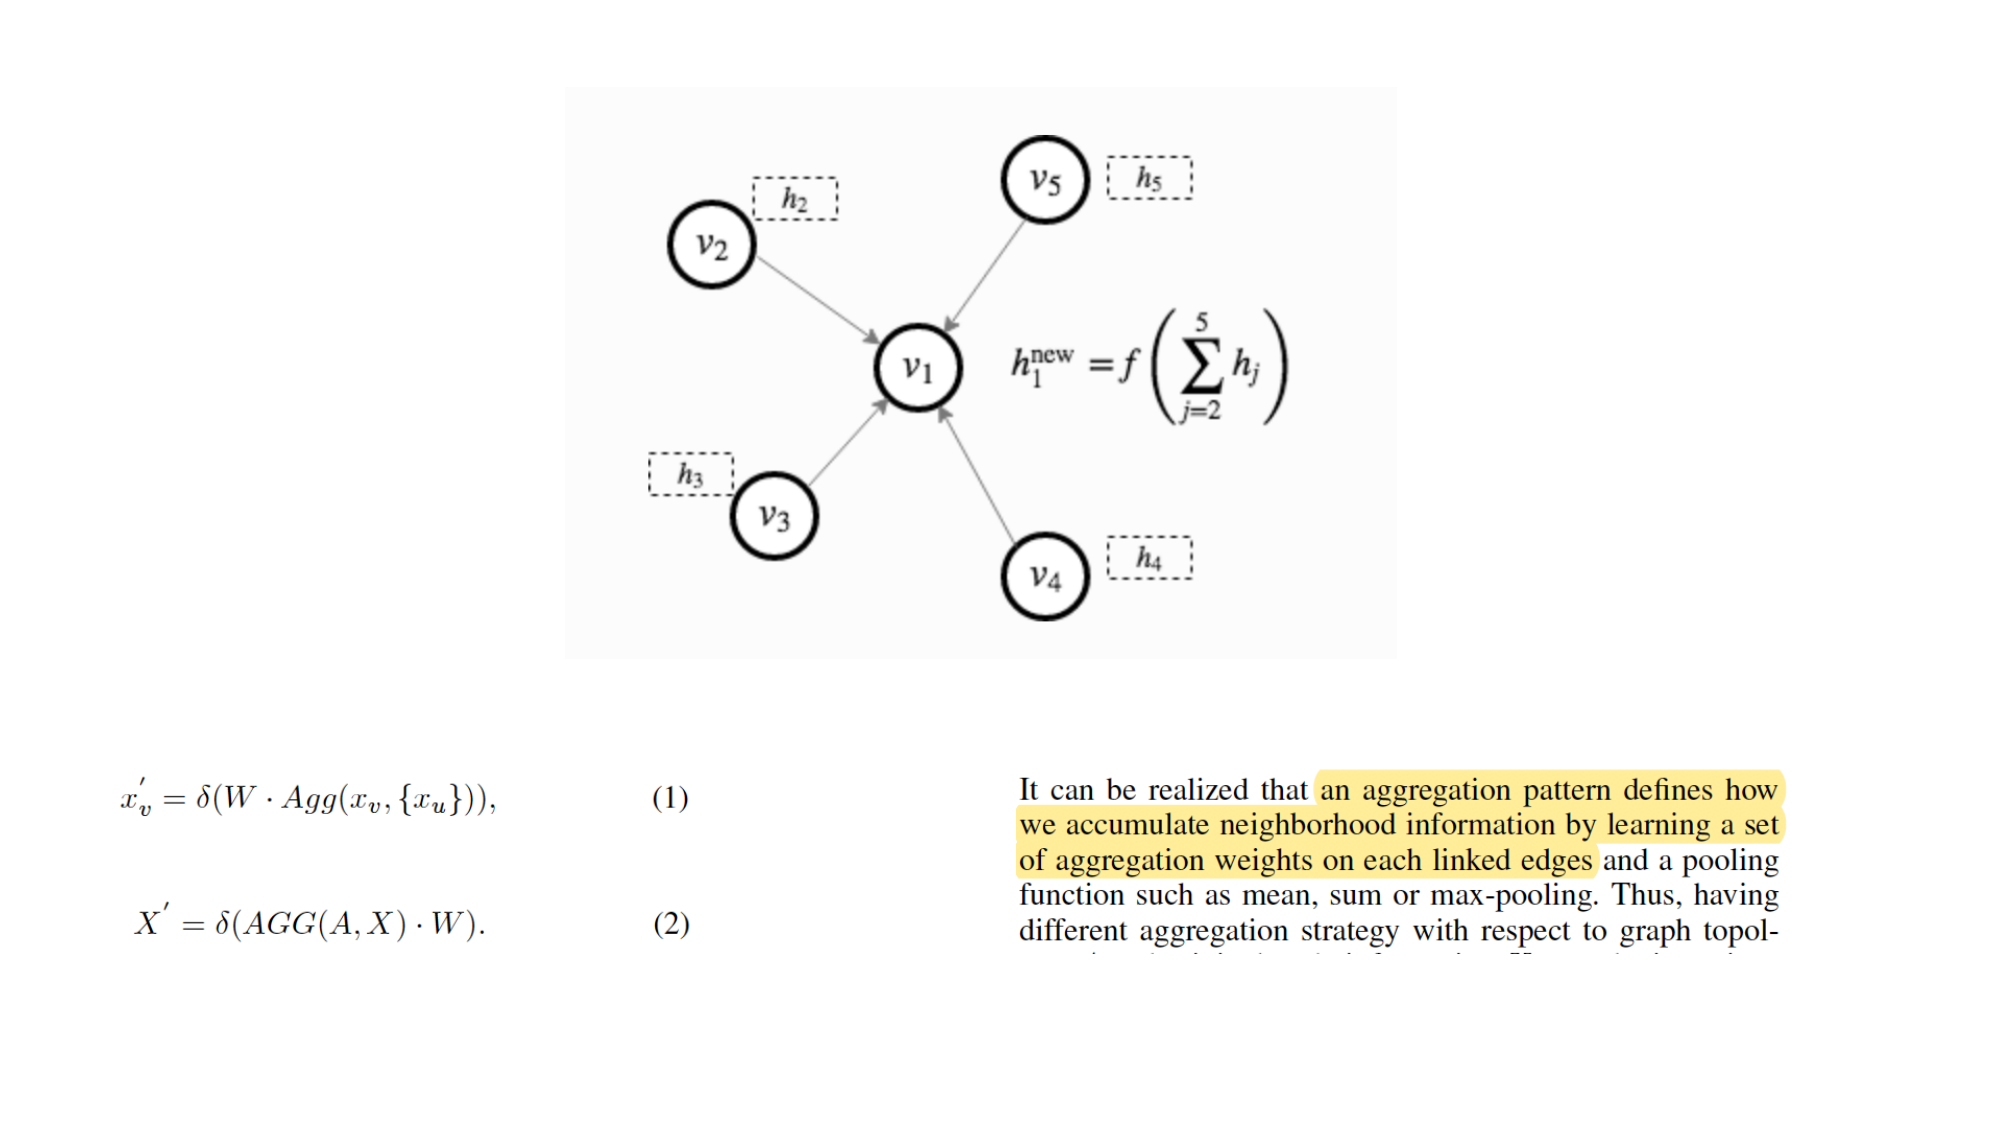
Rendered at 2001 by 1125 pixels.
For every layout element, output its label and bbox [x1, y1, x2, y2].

list [565, 87, 1397, 659]
picture [1016, 761, 1790, 954]
picture [38, 740, 708, 841]
picture [79, 875, 703, 957]
